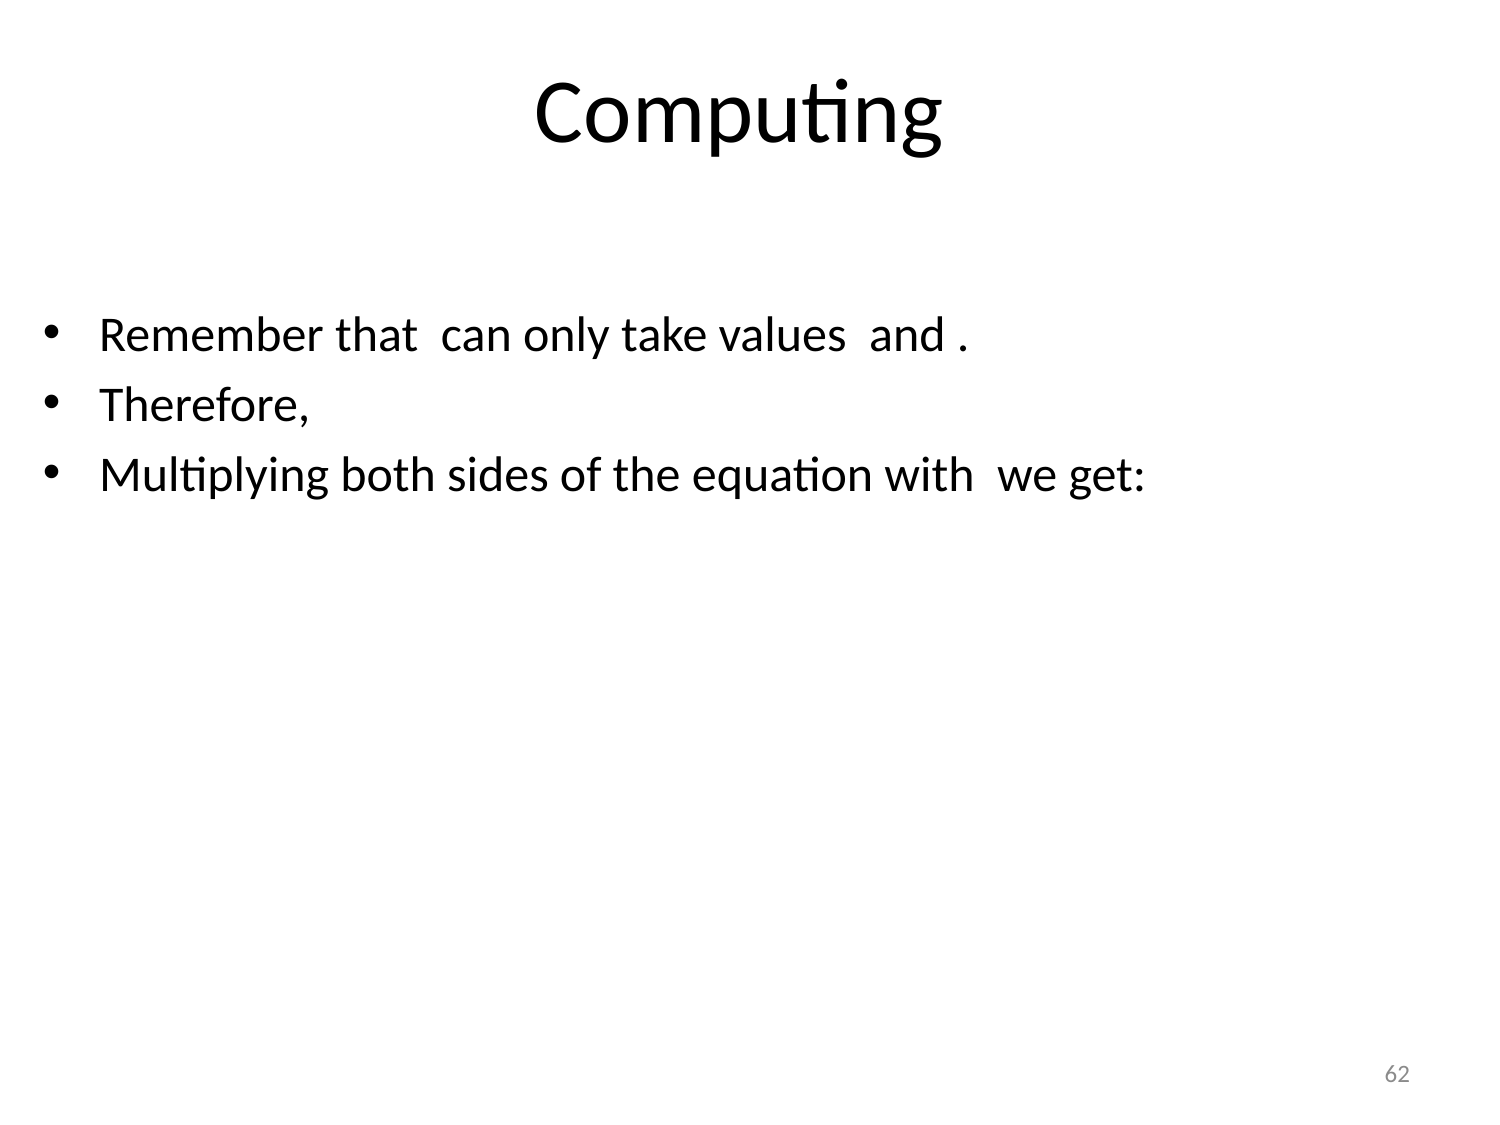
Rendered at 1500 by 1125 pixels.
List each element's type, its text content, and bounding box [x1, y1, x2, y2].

slide_number 62 [1074, 1042, 1425, 1103]
